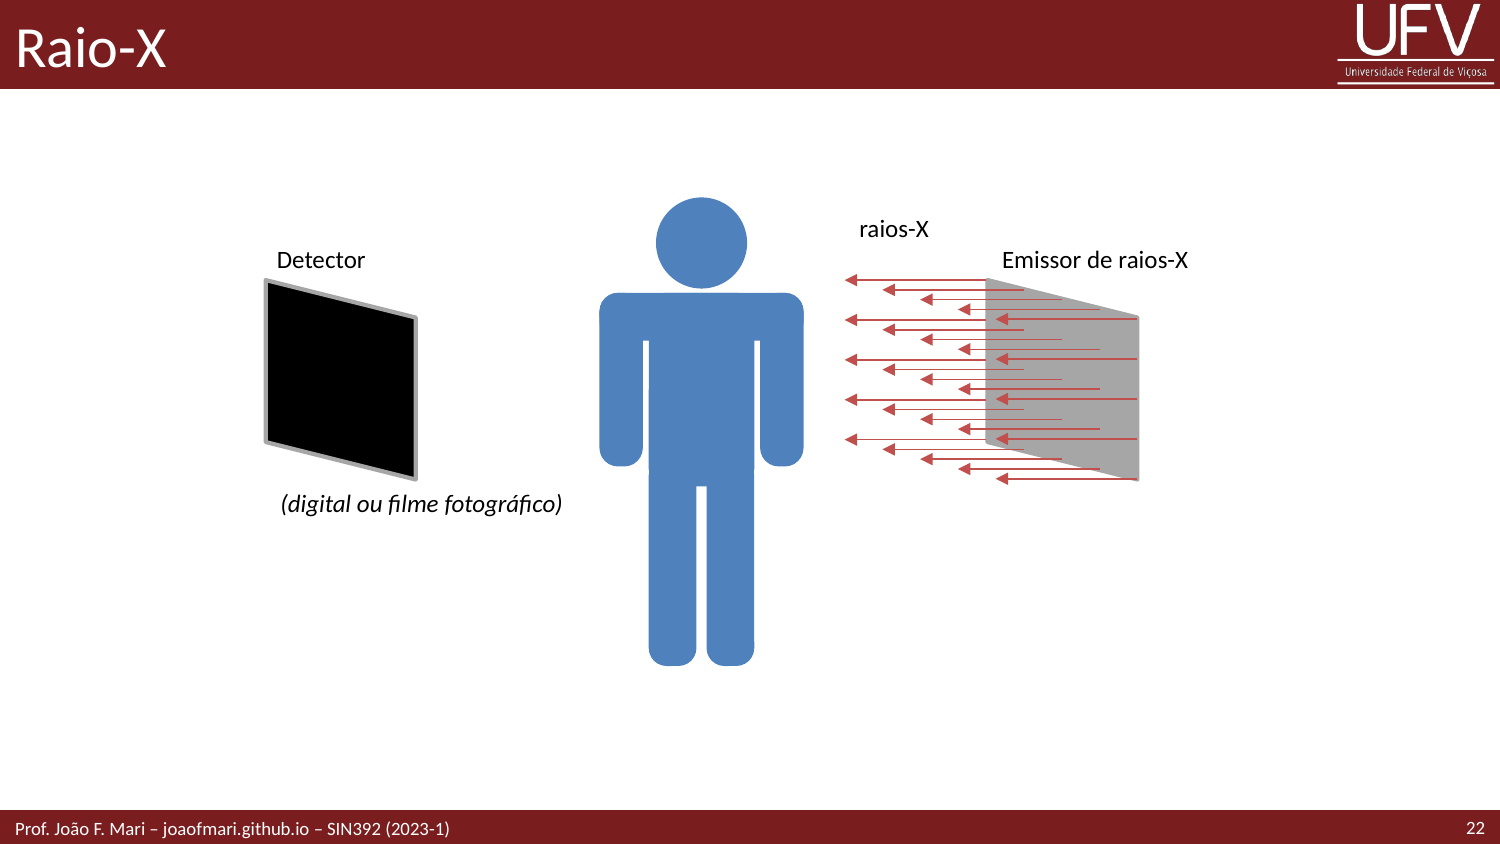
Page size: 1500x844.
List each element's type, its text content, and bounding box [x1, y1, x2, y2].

text_box [263, 278, 418, 482]
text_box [599, 197, 804, 667]
slide_number 22 [1328, 811, 1500, 844]
list [0, 89, 1500, 812]
text_box (digital ou filme fotográfico) [265, 486, 573, 518]
text_box Emissor de raios-X [987, 243, 1295, 275]
text_box Detector [262, 243, 570, 275]
text_box raios-X [844, 211, 974, 243]
footer Prof. João F. Mari – joaofmari.github.io – SIN392 (2023-1) [0, 812, 1034, 844]
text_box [844, 279, 1138, 480]
title Raio-X [0, 0, 1500, 89]
